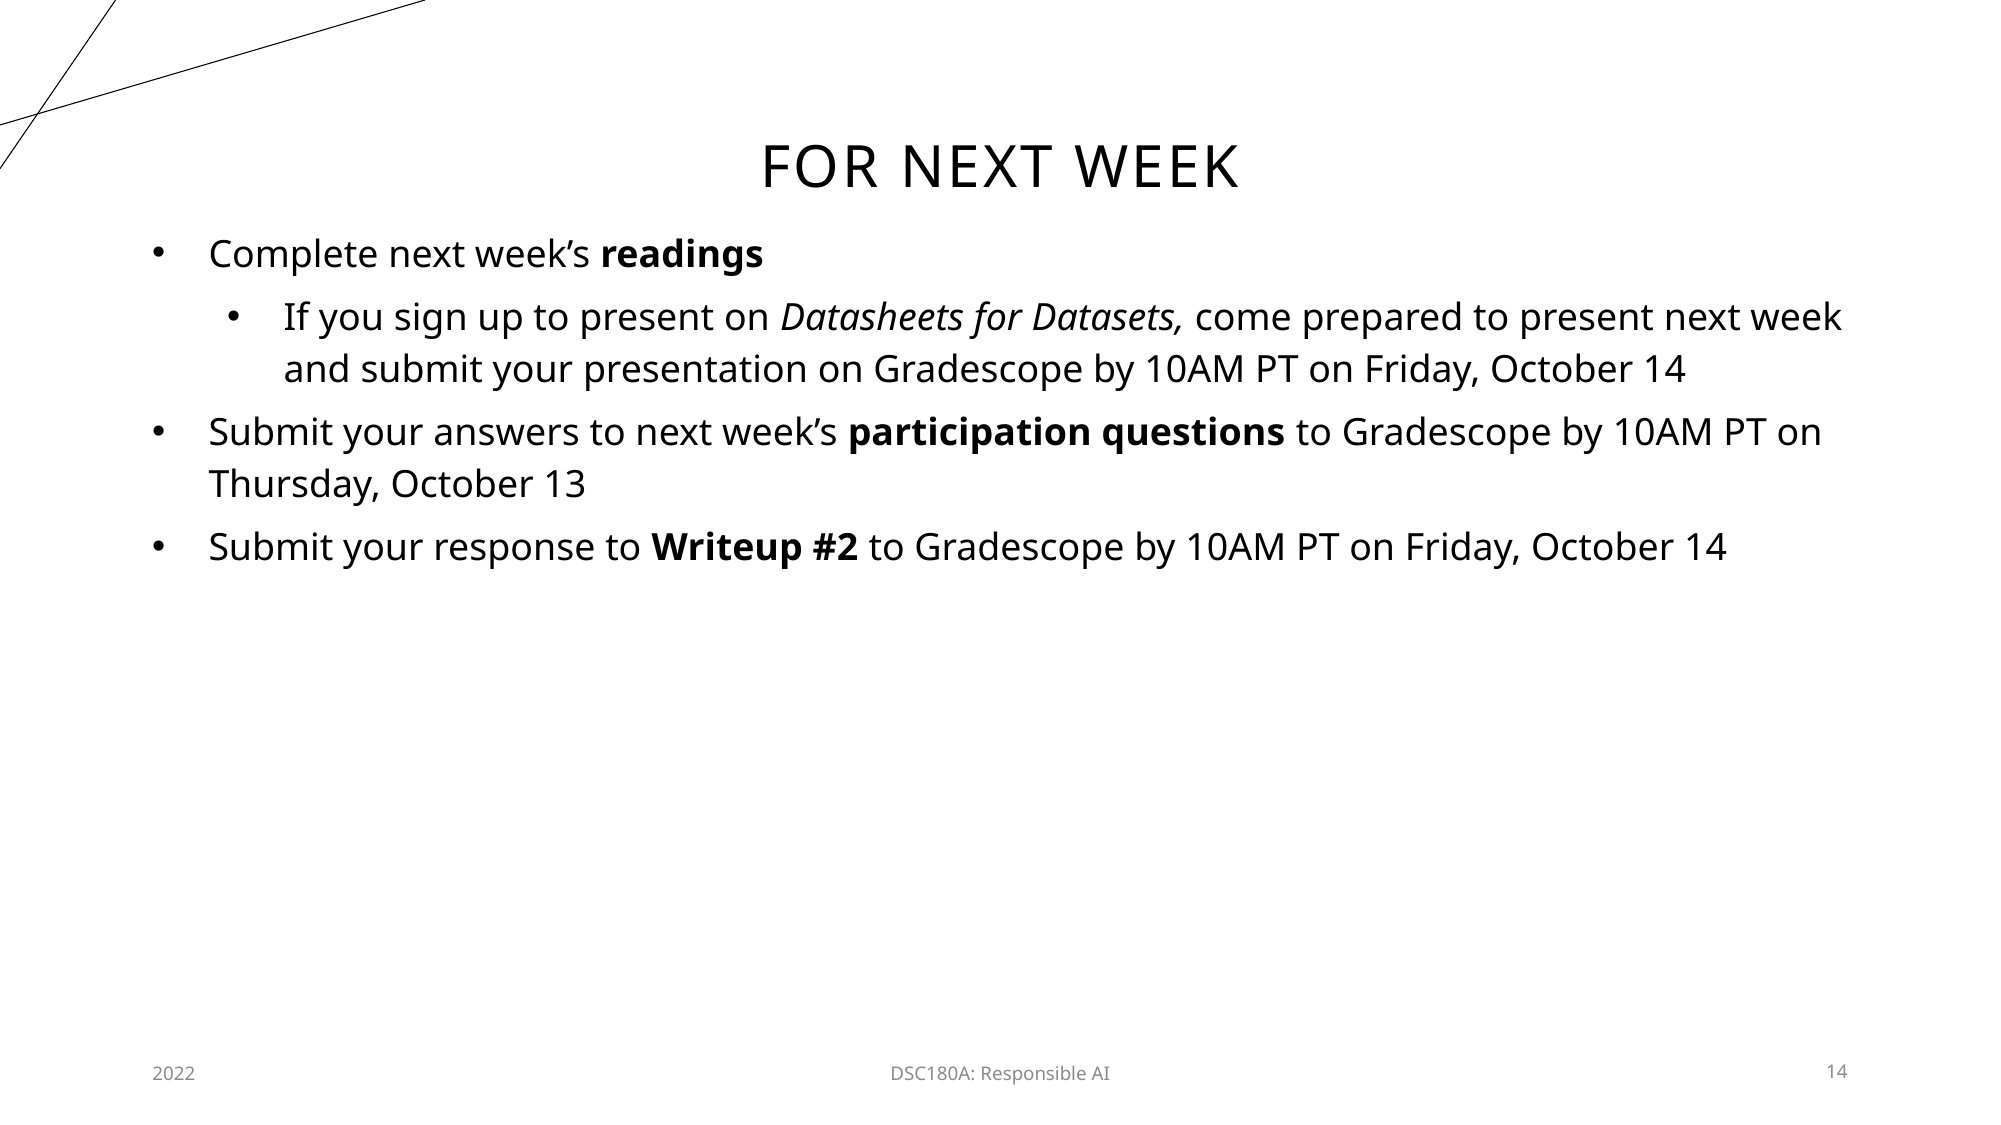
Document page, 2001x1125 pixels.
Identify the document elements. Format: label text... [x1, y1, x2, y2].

footer DSC180A: Responsible AI [662, 1042, 1338, 1103]
title FOR NEXT WEEK [137, 59, 1863, 215]
slide_number 2022 [137, 1042, 588, 1103]
slide_number 14 [1412, 1042, 1863, 1103]
text_box Complete next week’s readings If you sign up to present on Datasheets for Datasets, come prepared to present next week and submit your presentation on Gradescope by 10AM PT on Friday, October 14 Submit your answers to next week’s participation questions to Gradescope by 10AM PT on Thursday, October 13 Submit your response to Writeup #2 to Gradescope by 10AM PT on Friday, October 14 [137, 215, 1863, 576]
